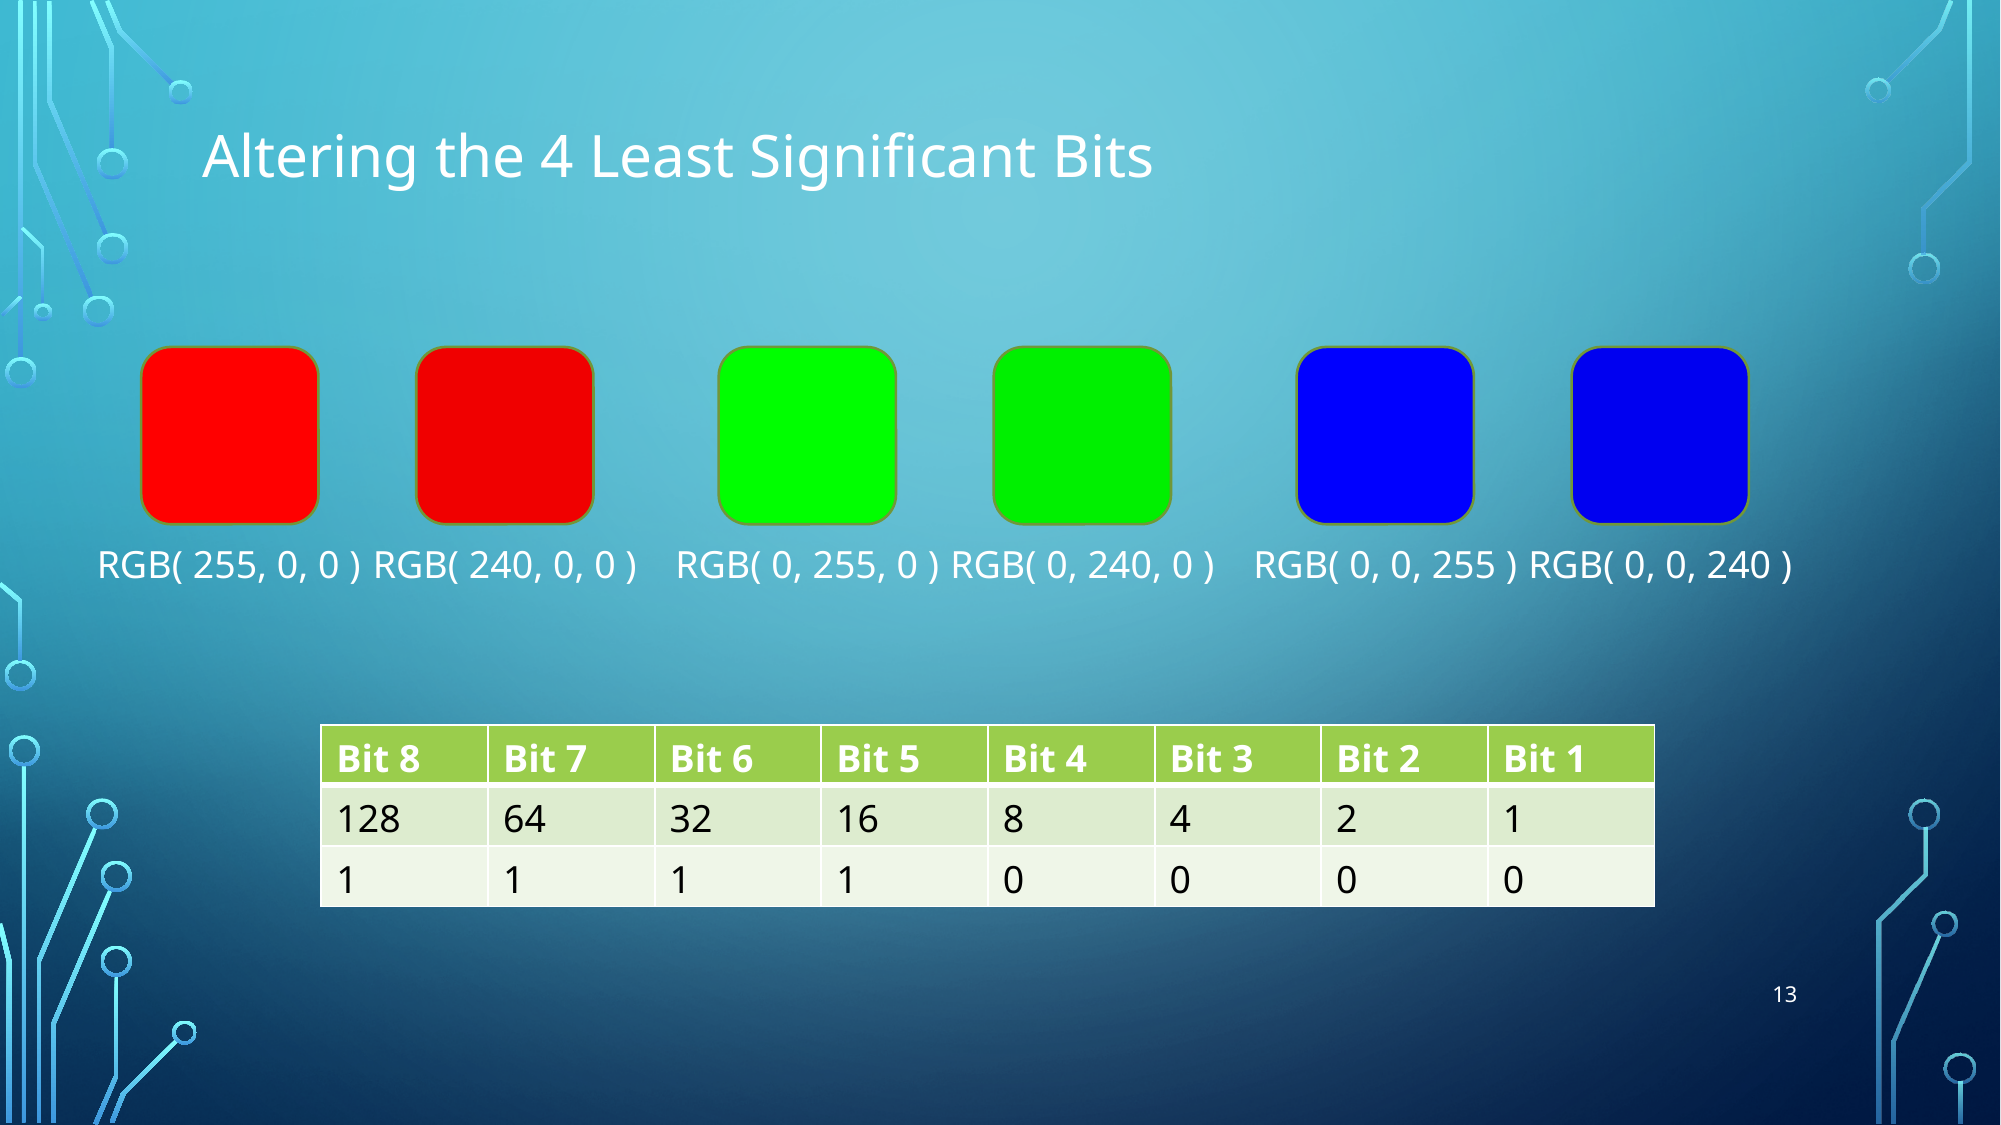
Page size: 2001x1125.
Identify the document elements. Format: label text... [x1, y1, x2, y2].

table_cell 1 [322, 858, 487, 922]
table_cell 1 [1489, 794, 1654, 856]
title Altering the 4 Least Significant Bits [187, 101, 1183, 217]
table_cell 64 [489, 794, 654, 856]
table_header Bit 6 [656, 726, 820, 788]
text_box RGB( 255, 0, 0 ) [82, 533, 358, 594]
table_header Bit 5 [822, 726, 987, 788]
slide_number 13 [1685, 965, 1813, 1025]
table_cell 32 [656, 794, 820, 856]
table_header Bit 7 [489, 726, 654, 788]
text_box [1570, 345, 1751, 526]
table_header Bit 2 [1322, 726, 1487, 788]
table_cell 16 [822, 794, 987, 856]
text_box [992, 345, 1173, 526]
table_cell 1 [489, 858, 654, 922]
table_cell 1 [822, 858, 987, 922]
text_box RGB( 0, 255, 0 ) [660, 533, 935, 594]
text_box RGB( 0, 240, 0 ) [935, 533, 1230, 594]
table_header Bit 4 [989, 726, 1154, 788]
text_box RGB( 0, 0, 240 ) [1513, 533, 1807, 594]
text_box [139, 345, 320, 526]
text_box RGB( 0, 0, 255 ) [1238, 533, 1513, 594]
table_cell 0 [1489, 858, 1654, 922]
table_cell 4 [1156, 794, 1320, 856]
table_cell 8 [989, 794, 1154, 856]
table_header Bit 3 [1156, 726, 1320, 788]
text_box [717, 345, 898, 526]
table_cell 0 [1156, 858, 1320, 922]
table_cell 2 [1322, 794, 1487, 856]
text_box [414, 345, 595, 526]
text_box RGB( 240, 0, 0 ) [358, 533, 652, 594]
text_box [1295, 345, 1476, 526]
table_cell 128 [322, 794, 487, 856]
table_cell 0 [1322, 858, 1487, 922]
table_cell 0 [989, 858, 1154, 922]
table_header Bit 1 [1489, 726, 1654, 788]
table_cell 1 [656, 858, 820, 922]
table_header Bit 8 [322, 726, 487, 788]
